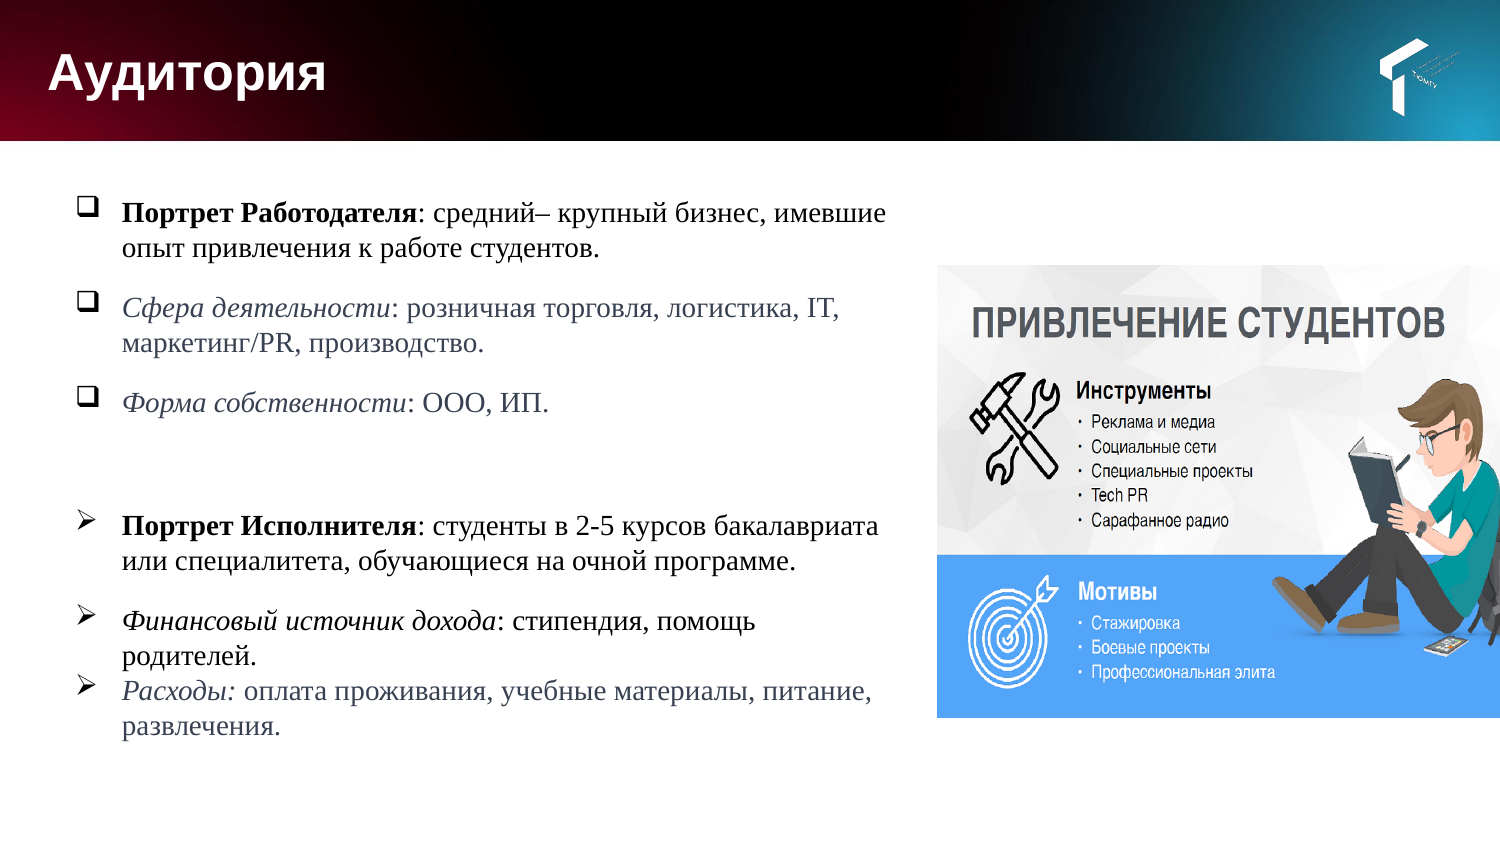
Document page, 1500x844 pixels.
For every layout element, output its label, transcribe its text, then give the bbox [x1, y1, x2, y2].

picture [0, 0, 1500, 844]
text_box Портрет Работодателя: средний– крупный бизнес, имевшие опыт привлечения к работе студентов. Сфера деятельности: розничная торговля, логистика, IT, маркетинг/PR, производство. Форма собственности: ООО, ИП. [60, 178, 910, 463]
text_box Аудитория [32, 23, 938, 116]
text_box Портрет Исполнителя: студенты в 2-5 курсов бакалавриата или специалитета, обучающиеся на очной программе. Финансовый источник дохода: стипендия, помощь родителей. Расходы: оплата проживания, учебные материалы, питание, развлечения. [60, 491, 910, 786]
